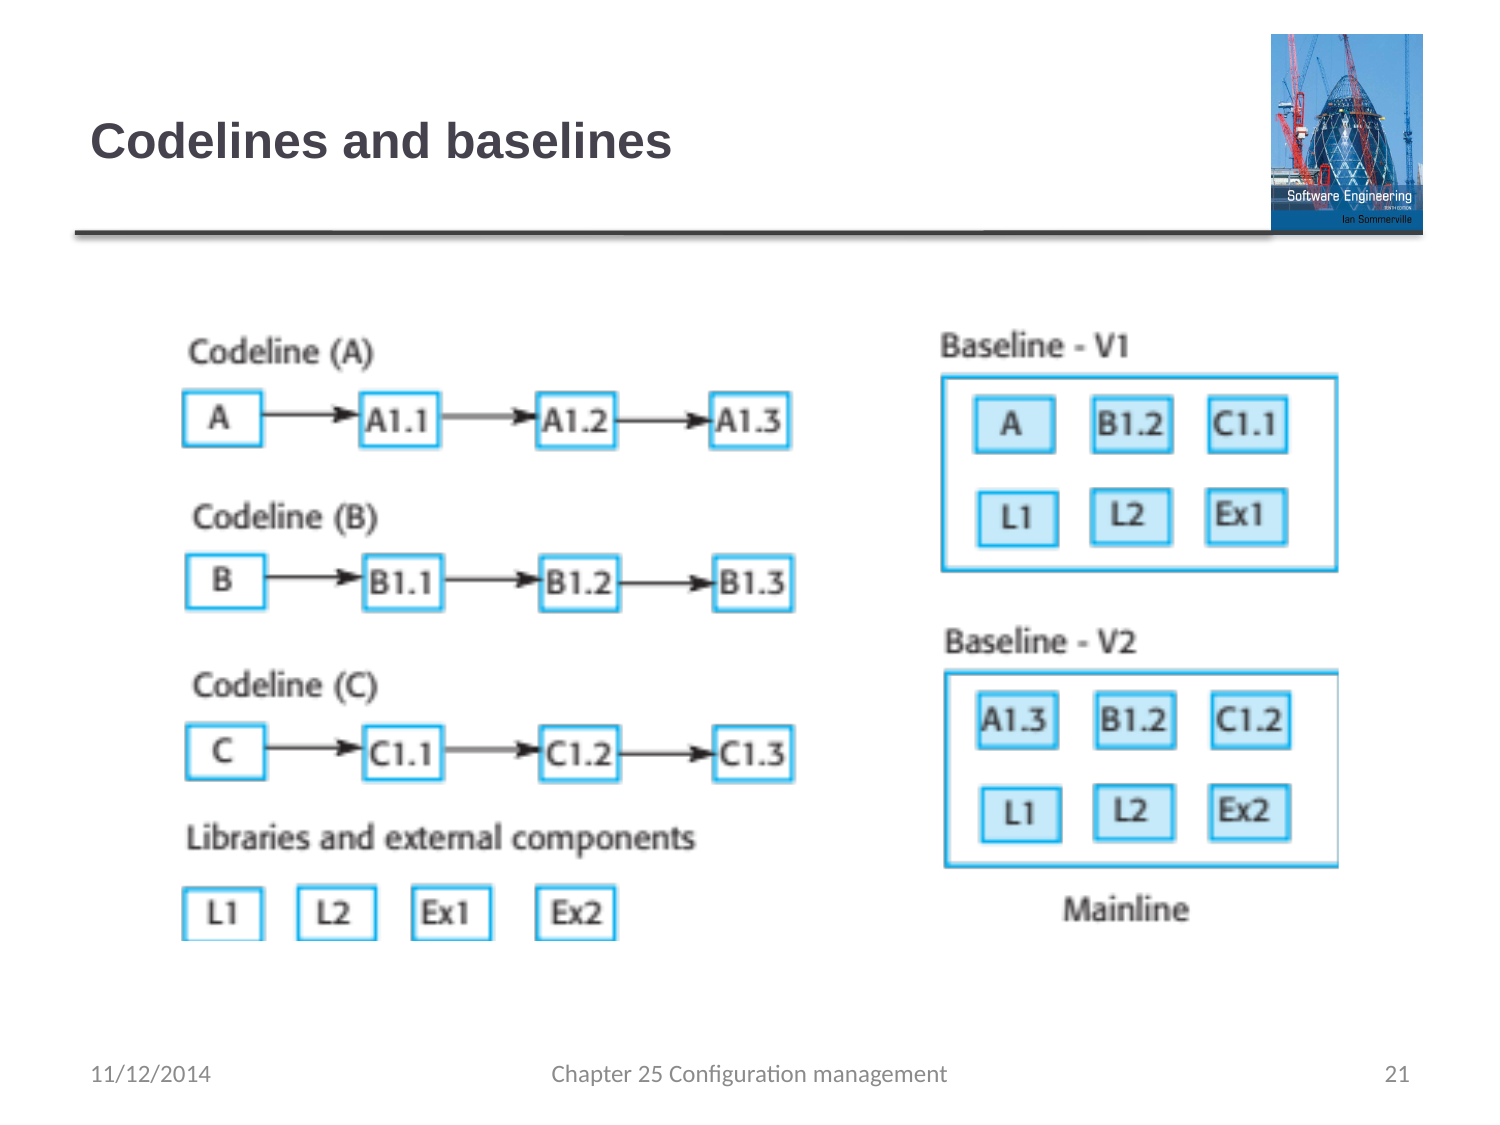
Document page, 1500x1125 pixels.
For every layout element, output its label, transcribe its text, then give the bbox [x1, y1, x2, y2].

picture [1271, 34, 1423, 230]
title Codelines and baselines [74, 44, 1272, 233]
footer Chapter 25 Configuration management [512, 1042, 988, 1103]
slide_number 21 [1074, 1042, 1425, 1103]
picture [180, 324, 1339, 941]
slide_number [75, 1042, 425, 1103]
